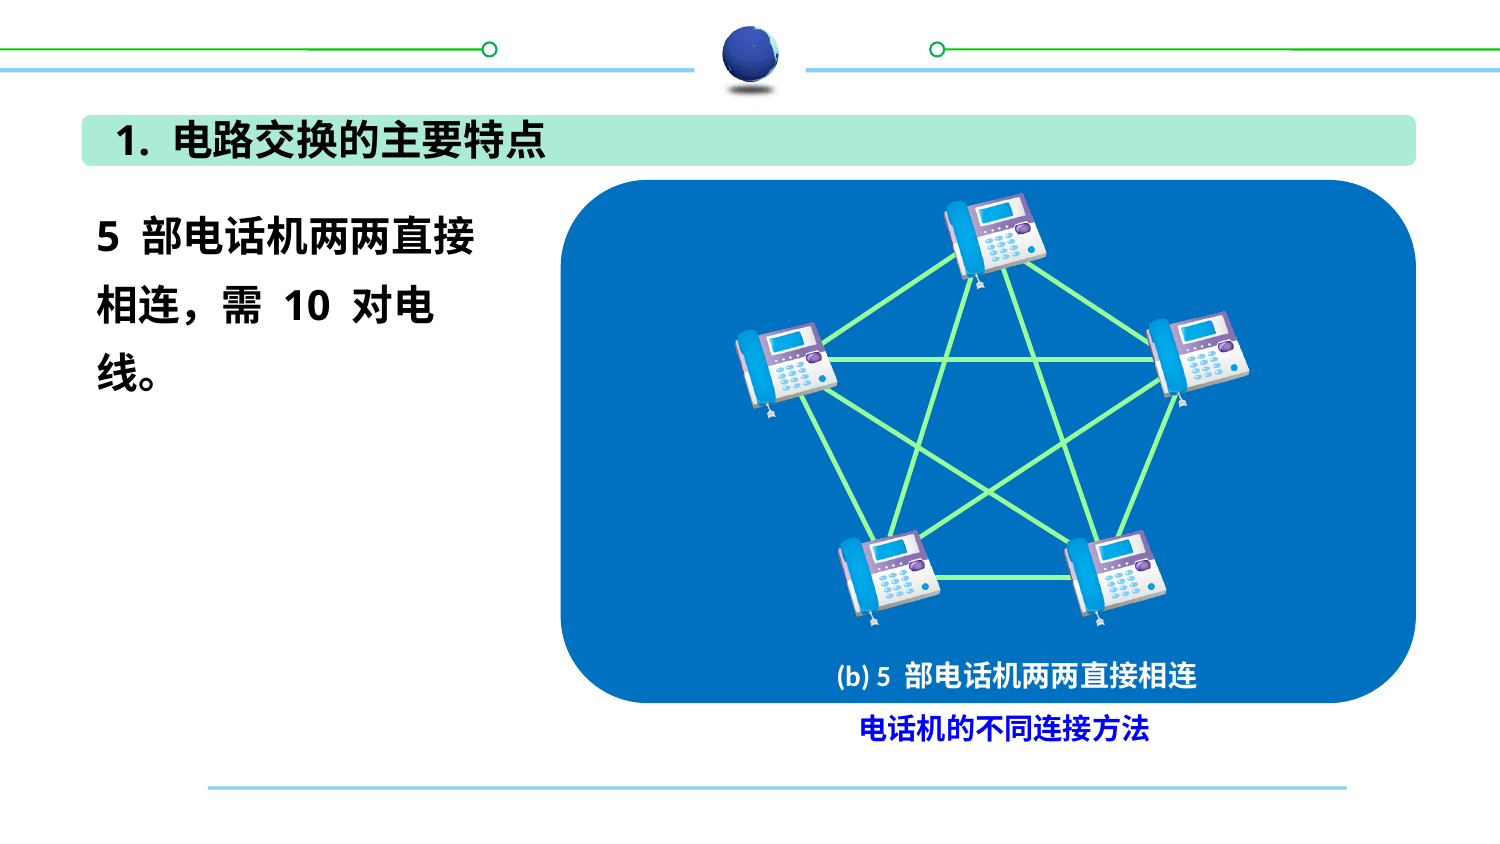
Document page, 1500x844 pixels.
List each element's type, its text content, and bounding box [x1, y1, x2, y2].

picture [720, 24, 780, 100]
text_box 1. 电路交换的主要特点 [99, 106, 562, 172]
text_box [558, 177, 1419, 706]
text_box 5 部电话机两两直接相连，需 10 对电线。 [81, 183, 513, 405]
text_box 电话机的不同连接方法 [843, 702, 1166, 753]
text_box (b) 5 部电话机两两直接相连 [780, 649, 1254, 700]
text_box [562, 115, 1416, 166]
text_box [81, 115, 99, 166]
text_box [734, 192, 1250, 627]
